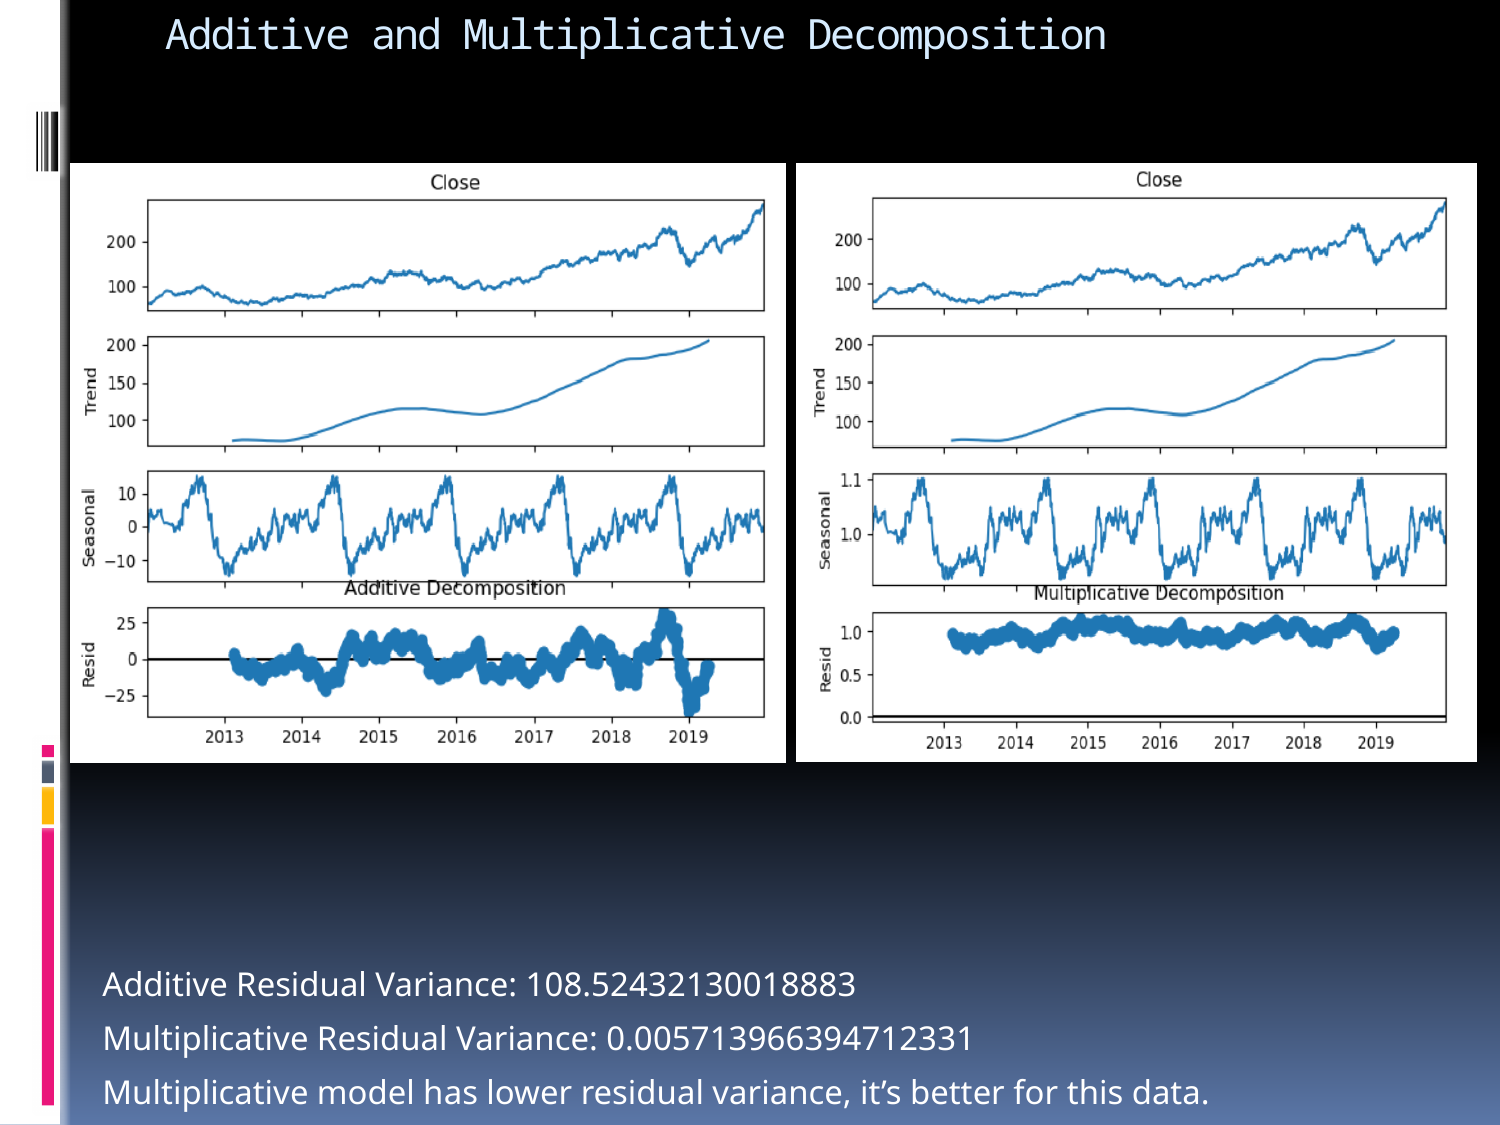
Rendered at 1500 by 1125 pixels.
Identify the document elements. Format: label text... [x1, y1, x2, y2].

list Additive Residual Variance: 108.52432130018883 Multiplicative Residual Variance: 0.005713966394712331 Multiplicative model has lower residual variance, it’s better for this data. [0, 70, 1454, 1125]
picture [796, 163, 1477, 763]
title Additive and Multiplicative Decomposition [150, 0, 1407, 70]
picture [69, 163, 786, 763]
